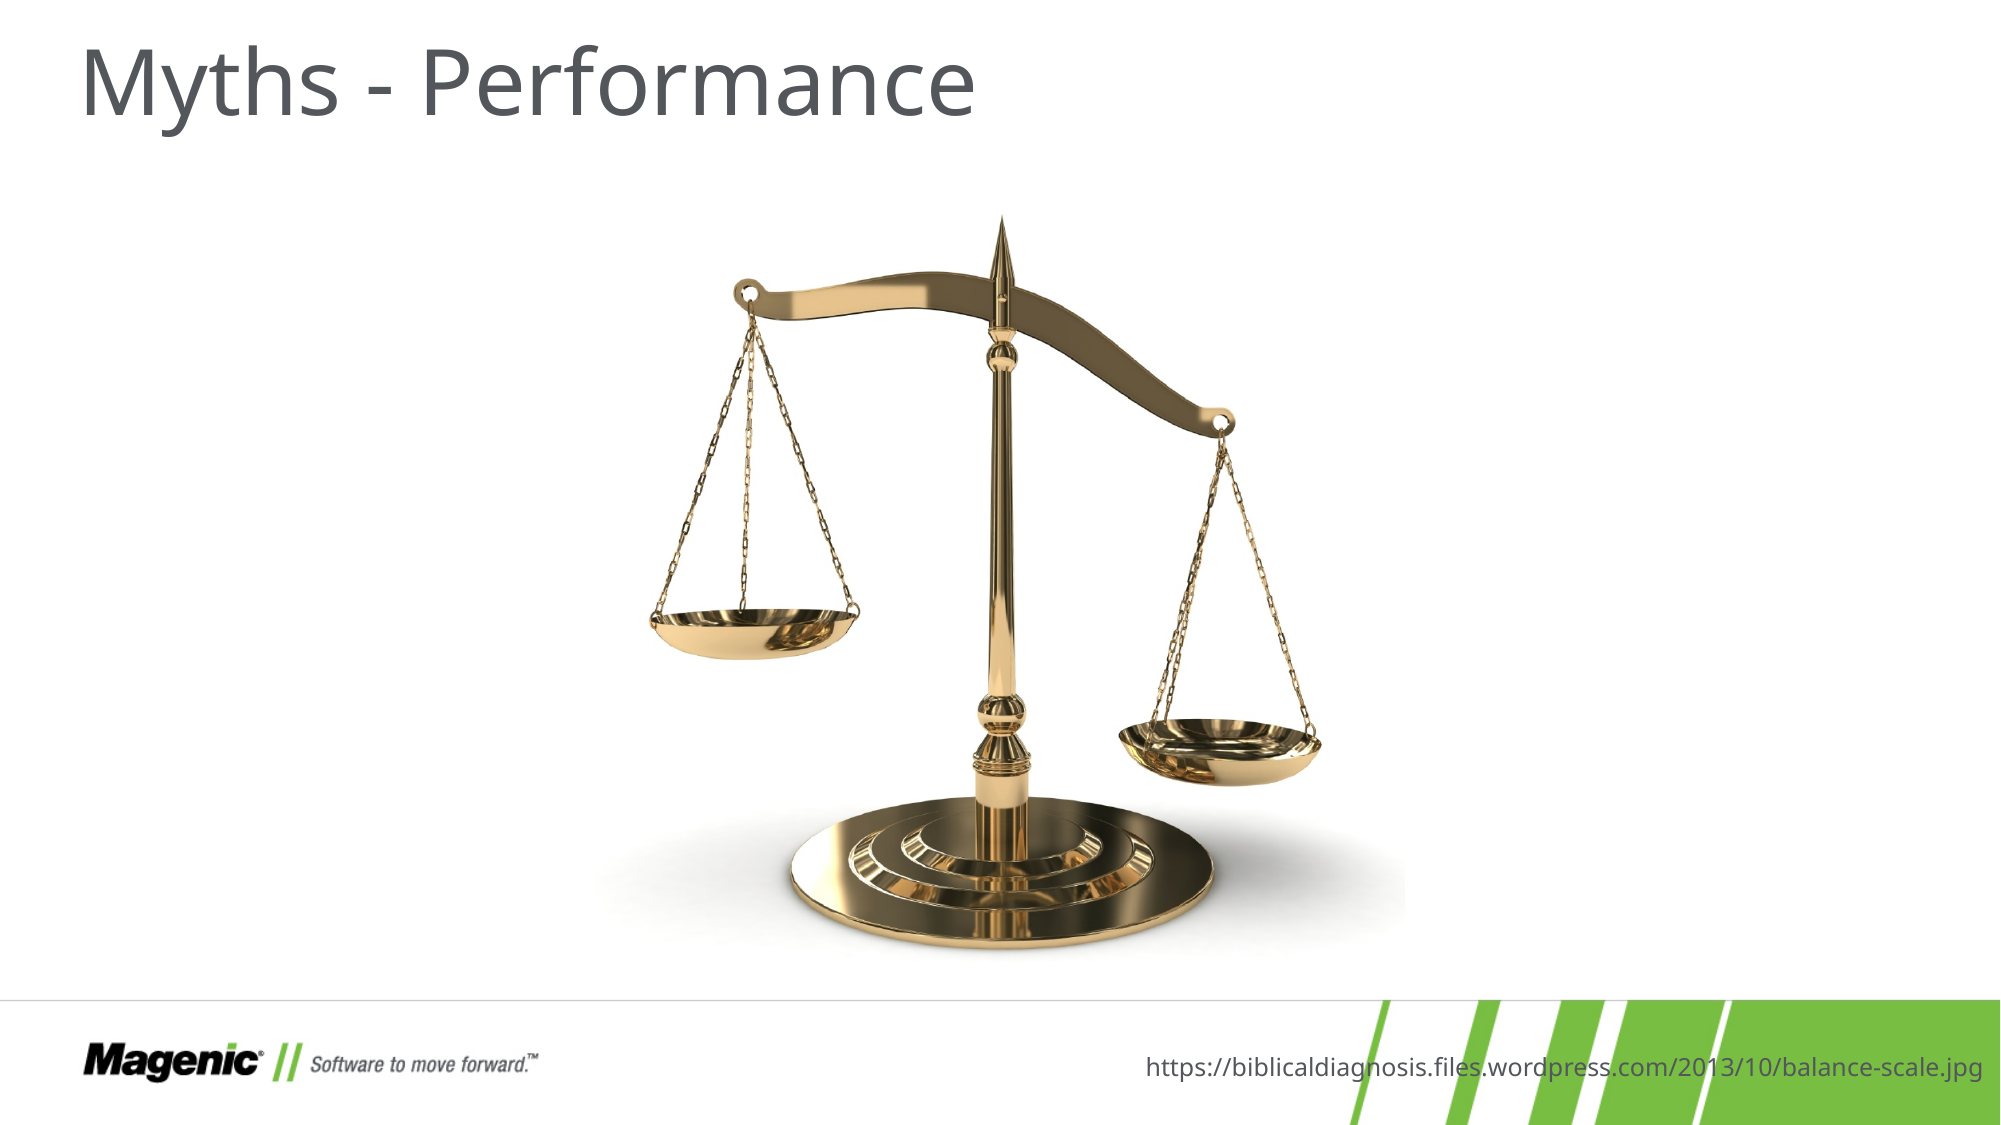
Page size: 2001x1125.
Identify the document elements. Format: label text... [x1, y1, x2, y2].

text_box https://biblicaldiagnosis.files.wordpress.com/2013/10/balance-scale.jpg [920, 1029, 2000, 1104]
picture [0, 0, 2001, 1125]
title Myths - Performance [63, 41, 1938, 131]
